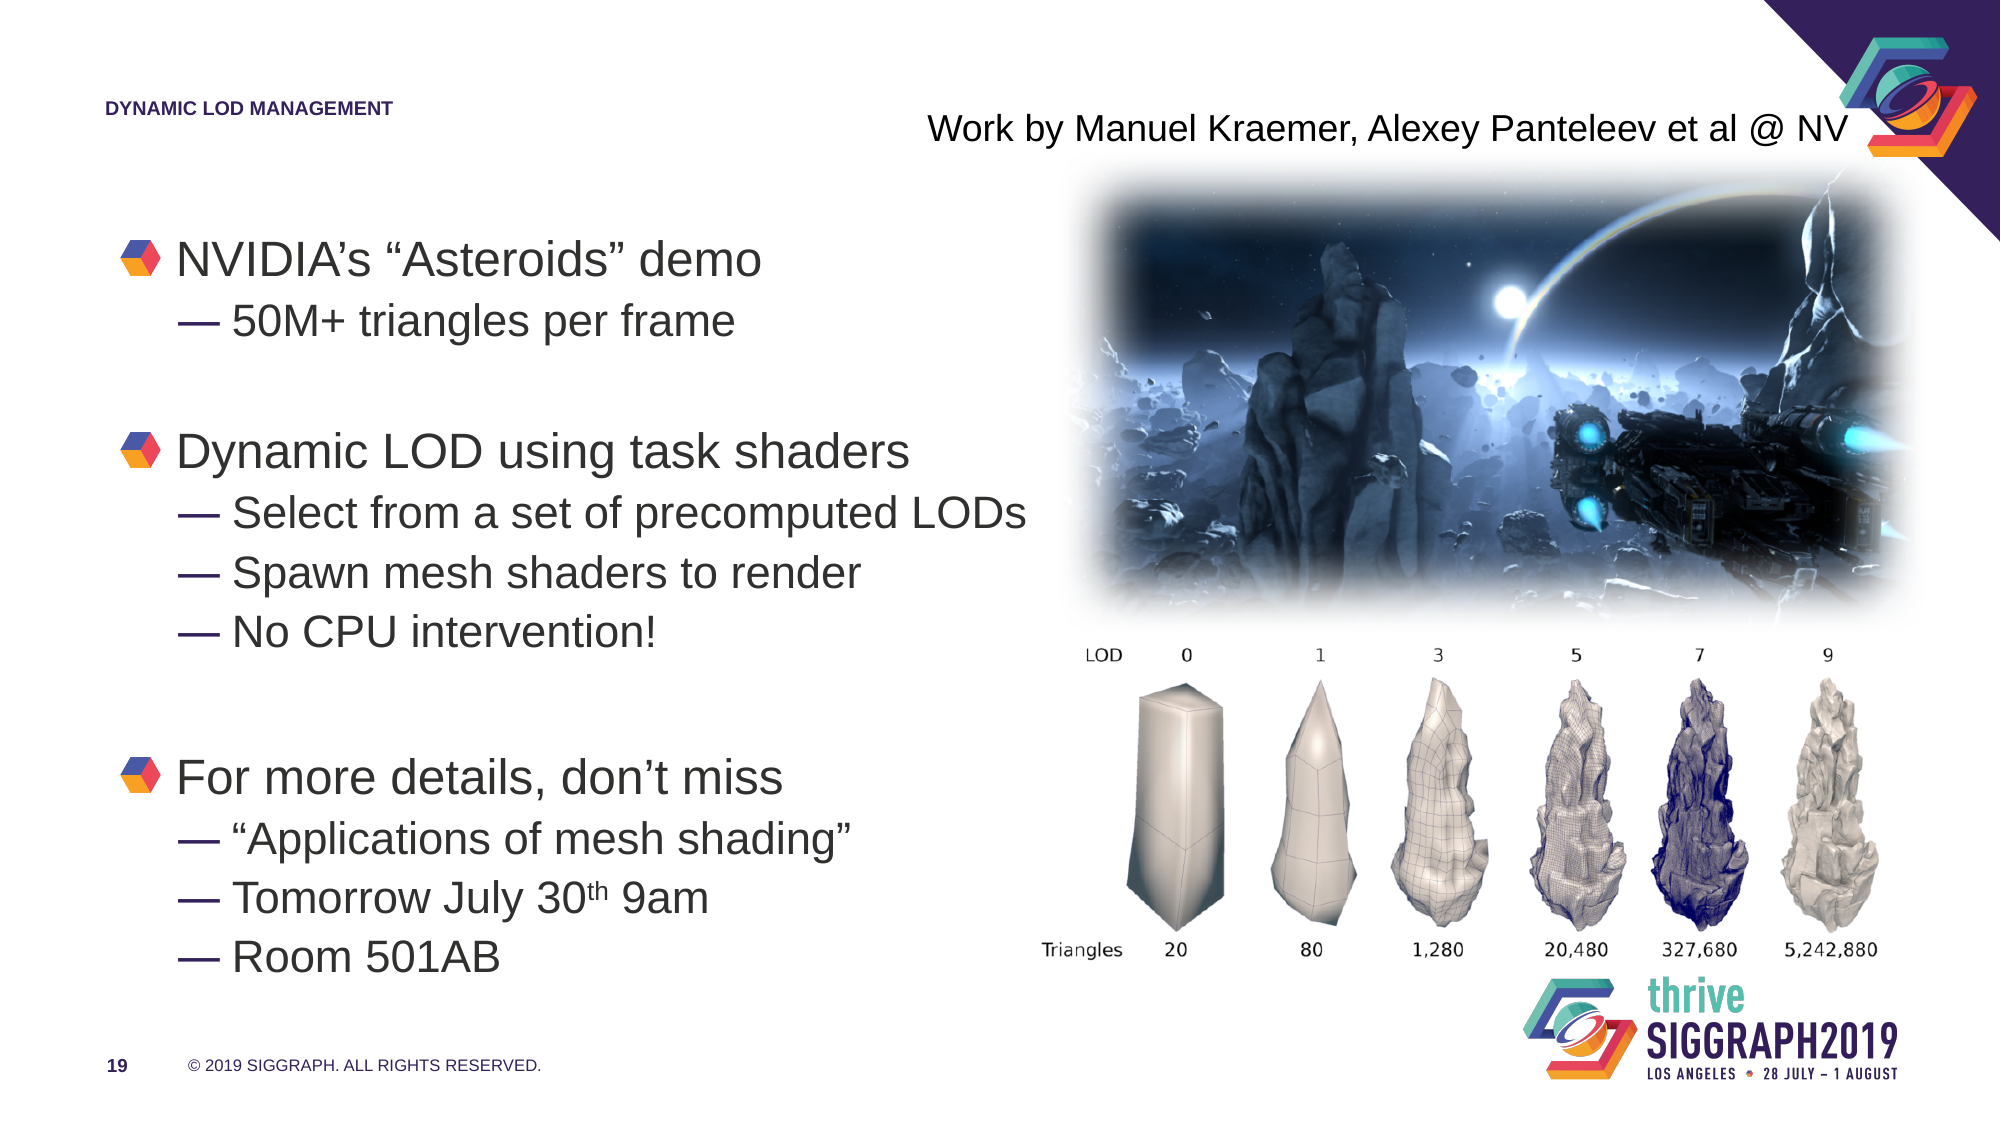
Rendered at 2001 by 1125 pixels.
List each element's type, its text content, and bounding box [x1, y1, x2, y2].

title Dynamic LOD management [105, 23, 1749, 195]
footer © 2019 SIGGRAPH. ALL RIGHTS RESERVED. [179, 1034, 1463, 1095]
picture [1, 0, 2000, 1125]
list NVIDIA’s “Asteroids” demo 50M+ triangles per frame Dynamic LOD using task shaders Select from a set of precomputed LODs Spawn mesh shaders to render No CPU intervention! For more details, don’t miss “Applications of mesh shading” Tomorrow July 30th 9am Room 501AB [105, 226, 1896, 995]
text_box Work by Manuel Kraemer, Alexey Panteleev et al @ NV [912, 96, 1864, 157]
slide_number 19 [106, 1034, 179, 1095]
